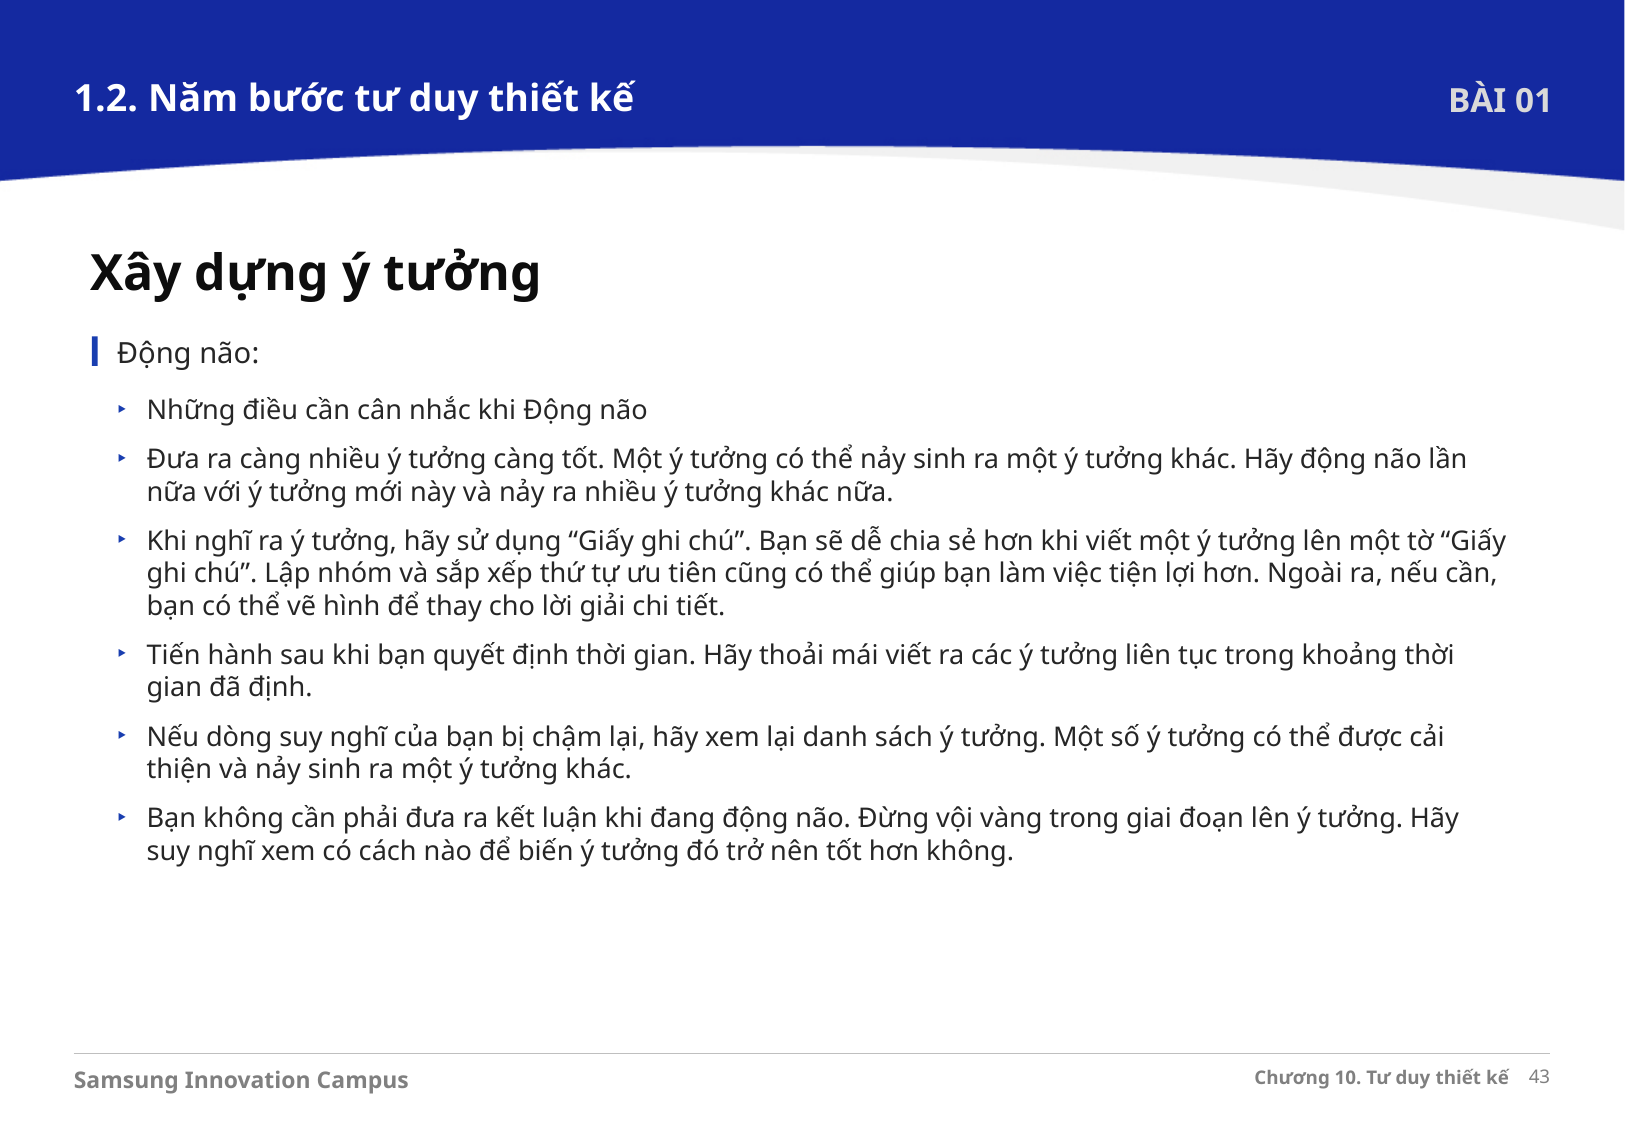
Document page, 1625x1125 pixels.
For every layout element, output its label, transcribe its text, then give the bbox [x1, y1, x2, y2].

picture [0, 0, 1625, 1125]
text_box Những điều cần cân nhắc khi Động não Đưa ra càng nhiều ý tưởng càng tốt. Một ý tưởng có thể nảy sinh ra một ý tưởng khác. Hãy động não lần nữa với ý tưởng mới này và nảy ra nhiều ý tưởng khác nữa. Khi nghĩ ra ý tưởng, hãy sử dụng “Giấy ghi chú”. Bạn sẽ dễ chia sẻ hơn khi viết một ý tưởng lên một tờ “Giấy ghi chú”. Lập nhóm và sắp xếp thứ tự ưu tiên cũng có thể giúp bạn làm việc tiện lợi hơn. Ngoài ra, nếu cần, bạn có thể vẽ hình để thay cho lời giải chi tiết. Tiến hành sau khi bạn quyết định thời gian. Hãy thoải mái viết ra các ý tưởng liên tục trong khoảng thời gian đã định. Nếu dòng suy nghĩ của bạn bị chậm lại, hãy xem lại danh sách ý tưởng. Một số ý tưởng có thể được cải thiện và nảy sinh ra một ý tưởng khác. Bạn không cần phải đưa ra kết luận khi đang động não. Đừng vội vàng trong giai đoạn lên ý tưởng. Hãy suy nghĩ xem có cách nào để biến ý tưởng đó trở nên tốt hơn không. [116, 380, 1533, 878]
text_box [73, 73, 1554, 120]
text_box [91, 334, 1533, 370]
text_box Xây dựng ý tưởng [89, 240, 1534, 302]
